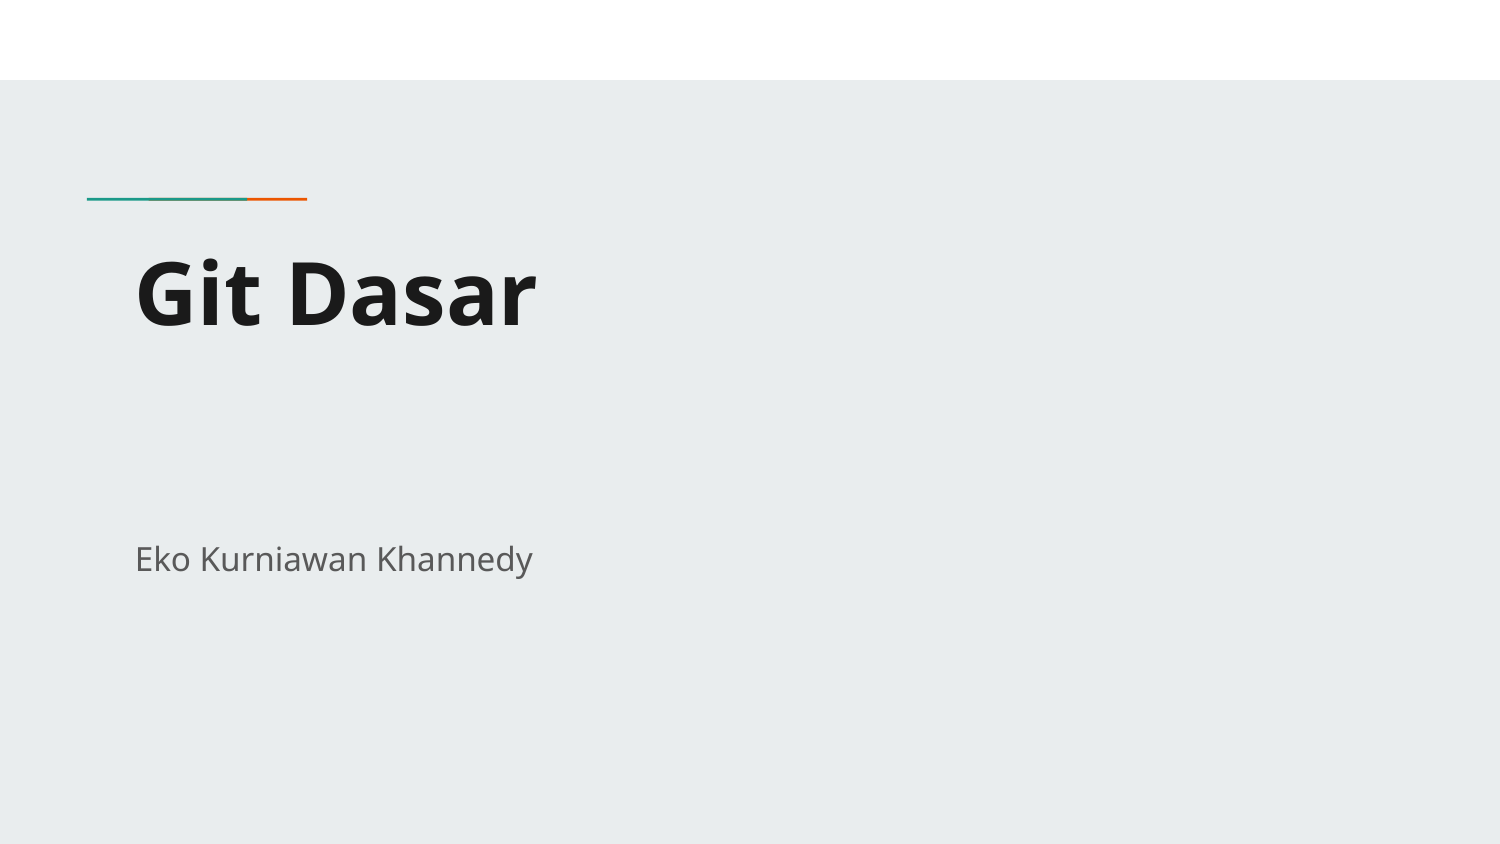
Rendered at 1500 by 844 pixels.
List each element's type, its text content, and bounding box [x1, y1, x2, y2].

title Git Dasar [119, 216, 1381, 490]
subtitle Eko Kurniawan Khannedy [119, 520, 1381, 610]
